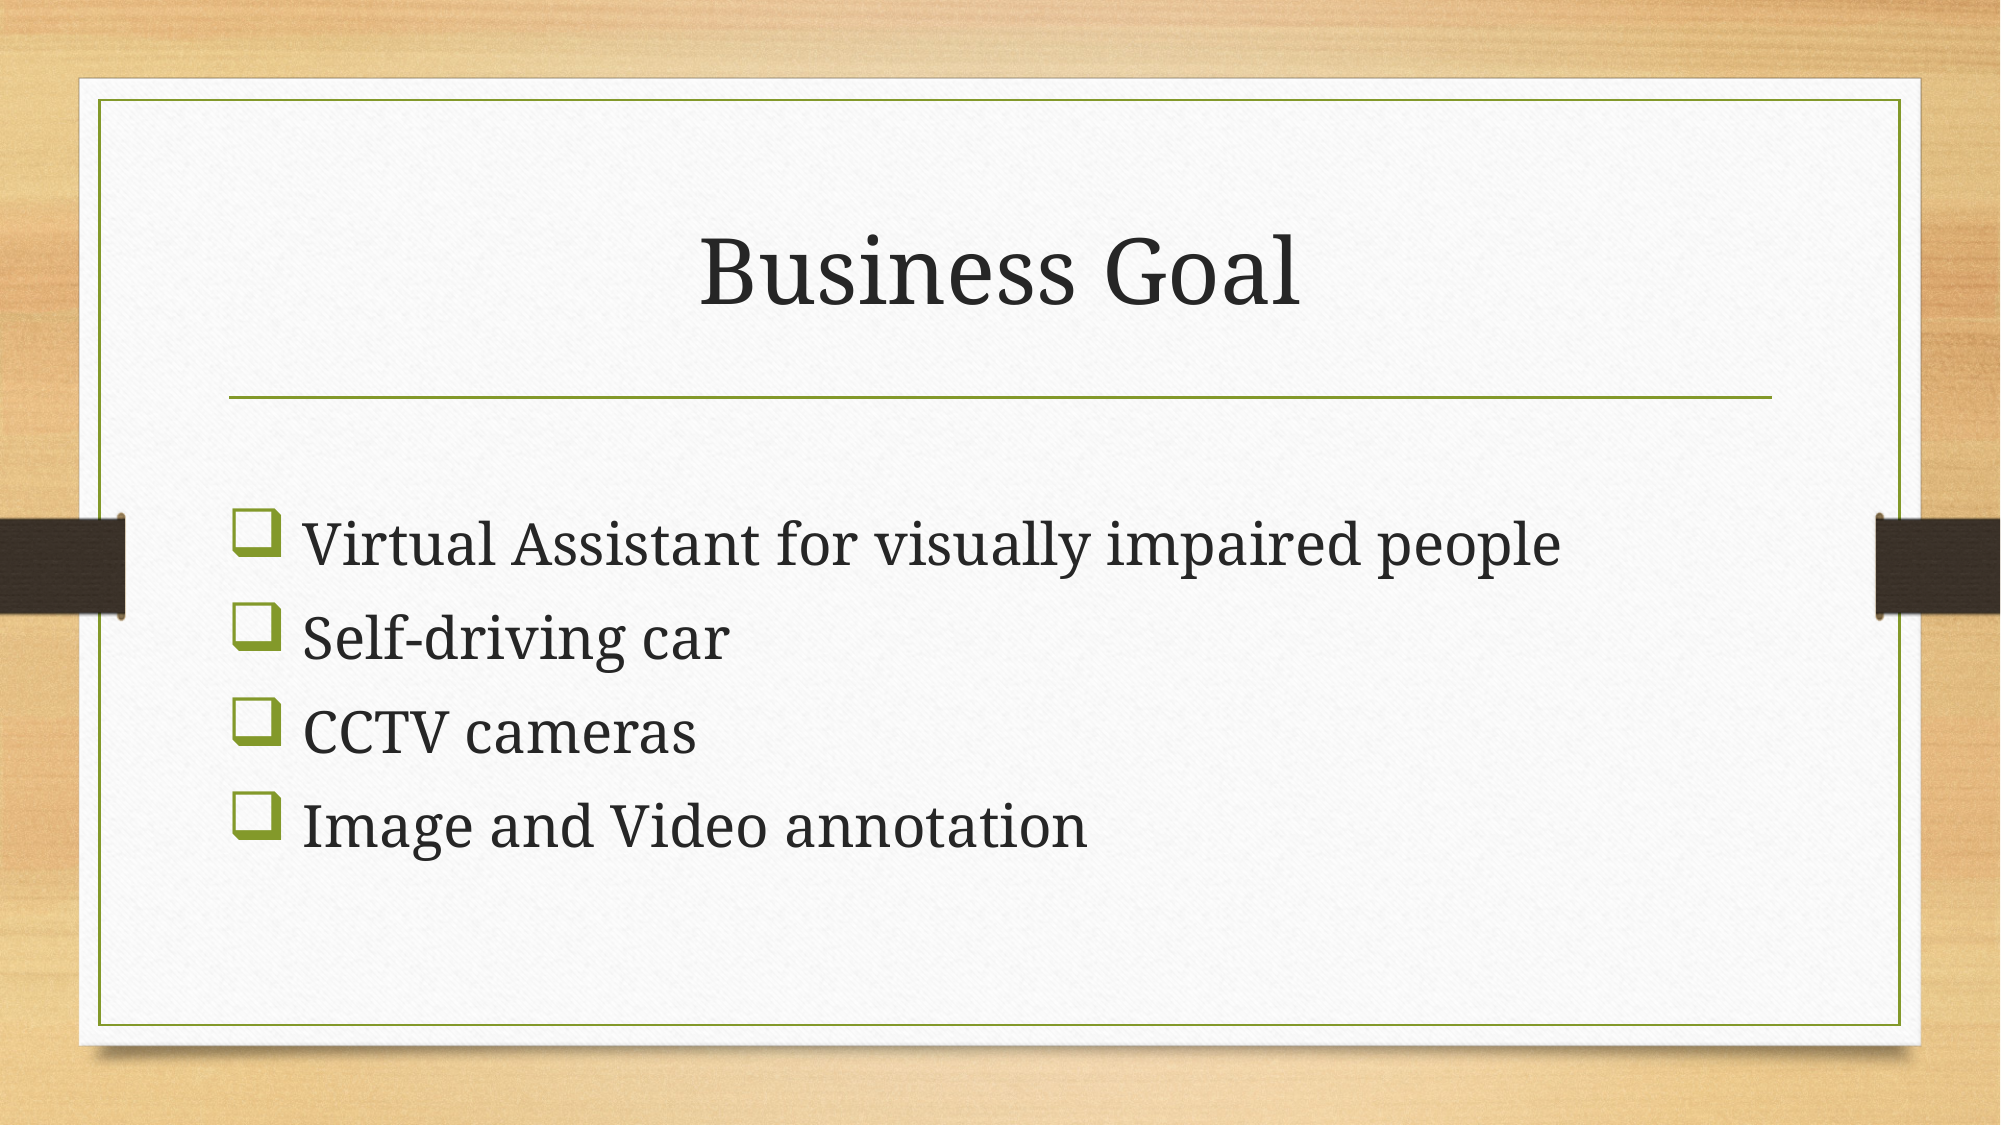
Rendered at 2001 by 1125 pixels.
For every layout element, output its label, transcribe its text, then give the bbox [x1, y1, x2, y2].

picture [0, 0, 2001, 1125]
list Virtual Assistant for visually impaired people Self-driving car CCTV cameras Image and Video annotation [212, 499, 1788, 964]
title Business Goal [212, 161, 1788, 375]
